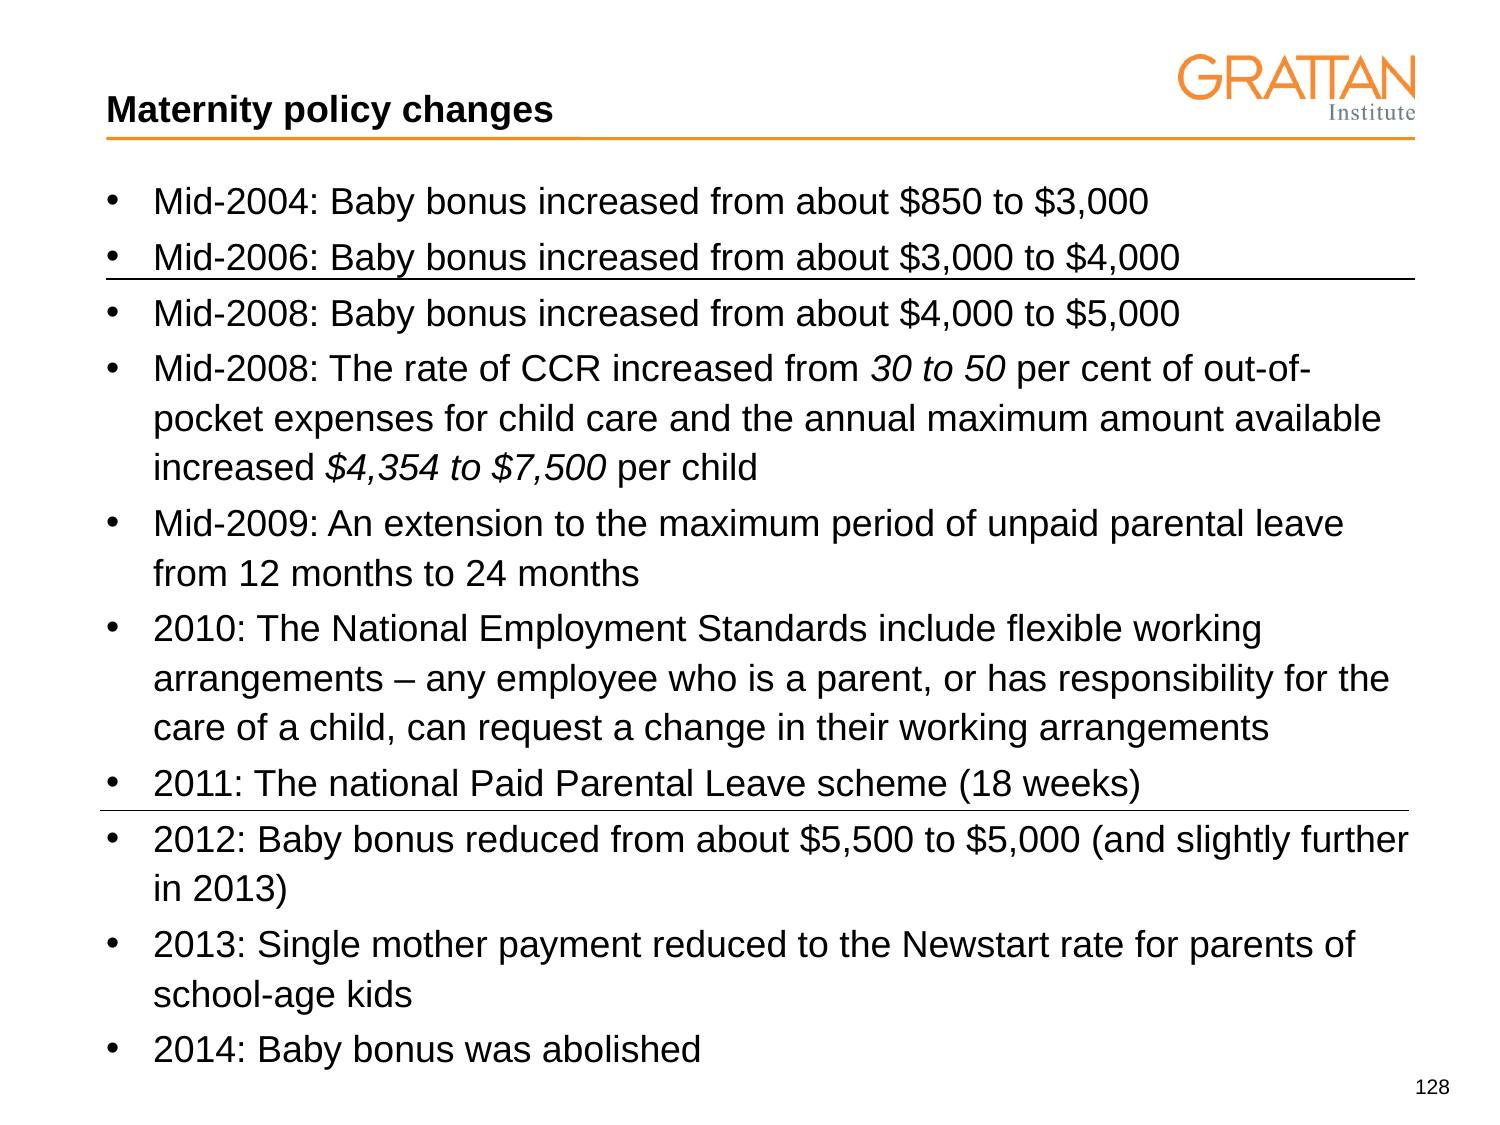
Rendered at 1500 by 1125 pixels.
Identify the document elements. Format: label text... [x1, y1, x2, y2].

list Mid-2004: Baby bonus increased from about $850 to $3,000 Mid-2006: Baby bonus increased from about $3,000 to $4,000 Mid-2008: Baby bonus increased from about $4,000 to $5,000 Mid-2008: The rate of CCR increased from 30 to 50 per cent of out-of-pocket expenses for child care and the annual maximum amount available increased $4,354 to $7,500 per child Mid-2009: An extension to the maximum period of unpaid parental leave from 12 months to 24 months 2010: The National Employment Standards include flexible working arrangements – any employee who is a parent, or has responsibility for the care of a child, can request a change in their working arrangements 2011: The national Paid Parental Leave scheme (18 weeks) 2012: Baby bonus reduced from about $5,500 to $5,000 (and slightly further in 2013) 2013: Single mother payment reduced to the Newstart rate for parents of school-age kids 2014: Baby bonus was abolished [105, 172, 1416, 1125]
title Maternity policy changes [106, 84, 1154, 131]
picture [1178, 54, 1415, 120]
